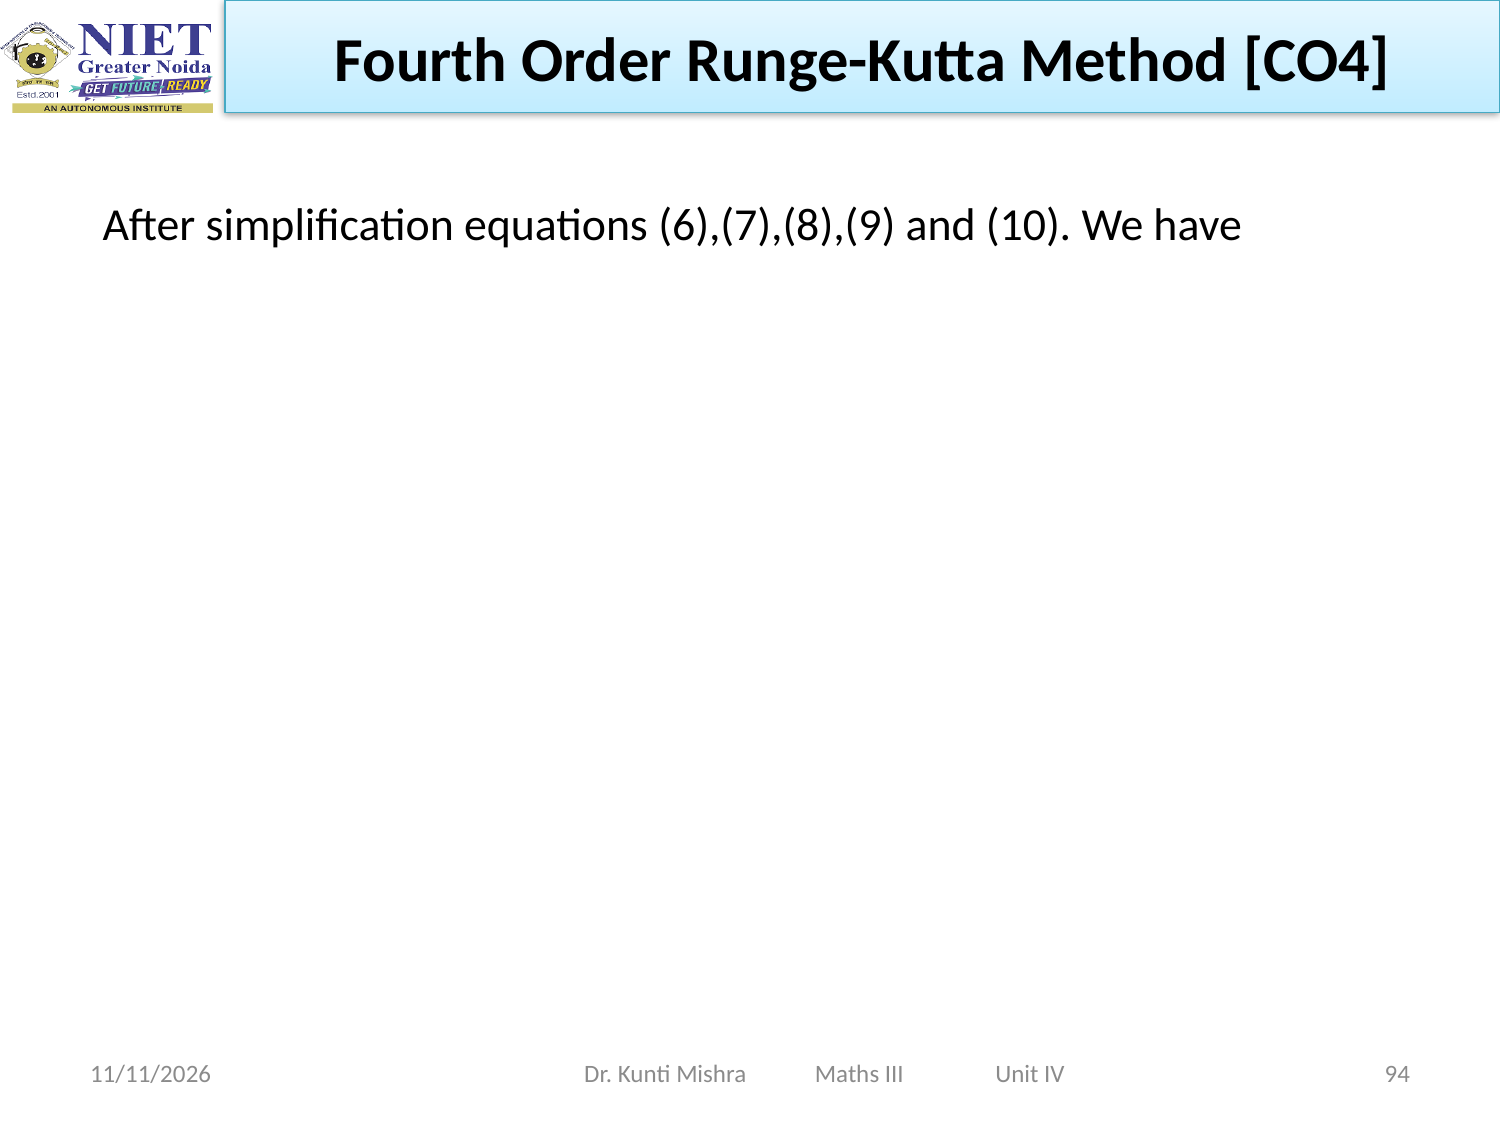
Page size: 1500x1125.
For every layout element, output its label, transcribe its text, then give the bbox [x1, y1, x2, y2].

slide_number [75, 1042, 412, 1103]
slide_number 94 [1074, 1042, 1425, 1103]
text_box Fourth Order Runge-Kutta Method [CO4] [224, 0, 1500, 113]
picture [0, 22, 213, 113]
footer Dr. Kunti Mishra Maths III Unit IV [412, 1042, 1074, 1103]
